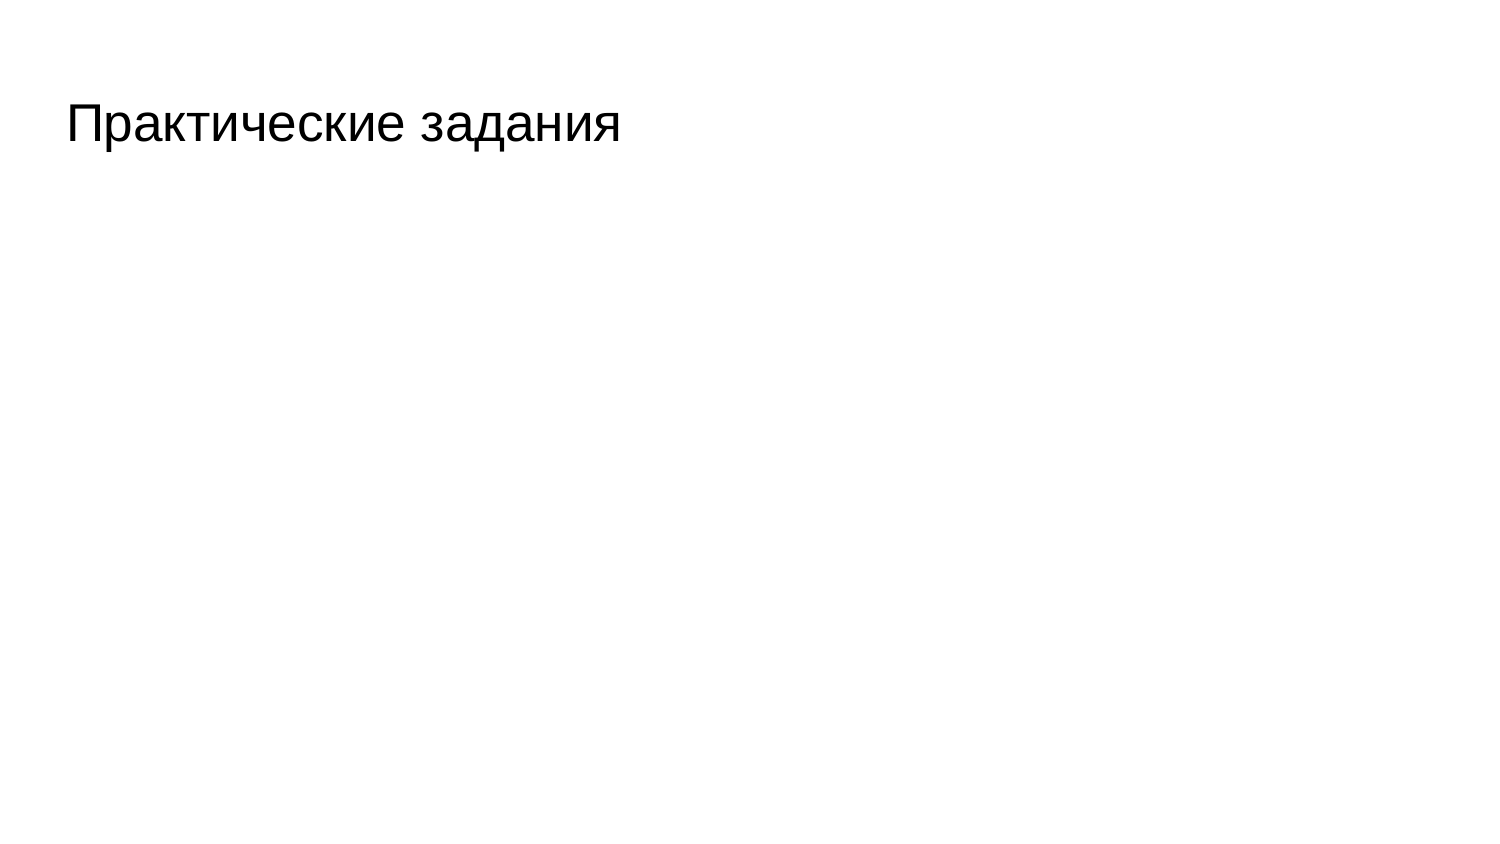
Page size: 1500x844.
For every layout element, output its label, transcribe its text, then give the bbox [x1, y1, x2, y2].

title Практические задания [51, 72, 1449, 167]
